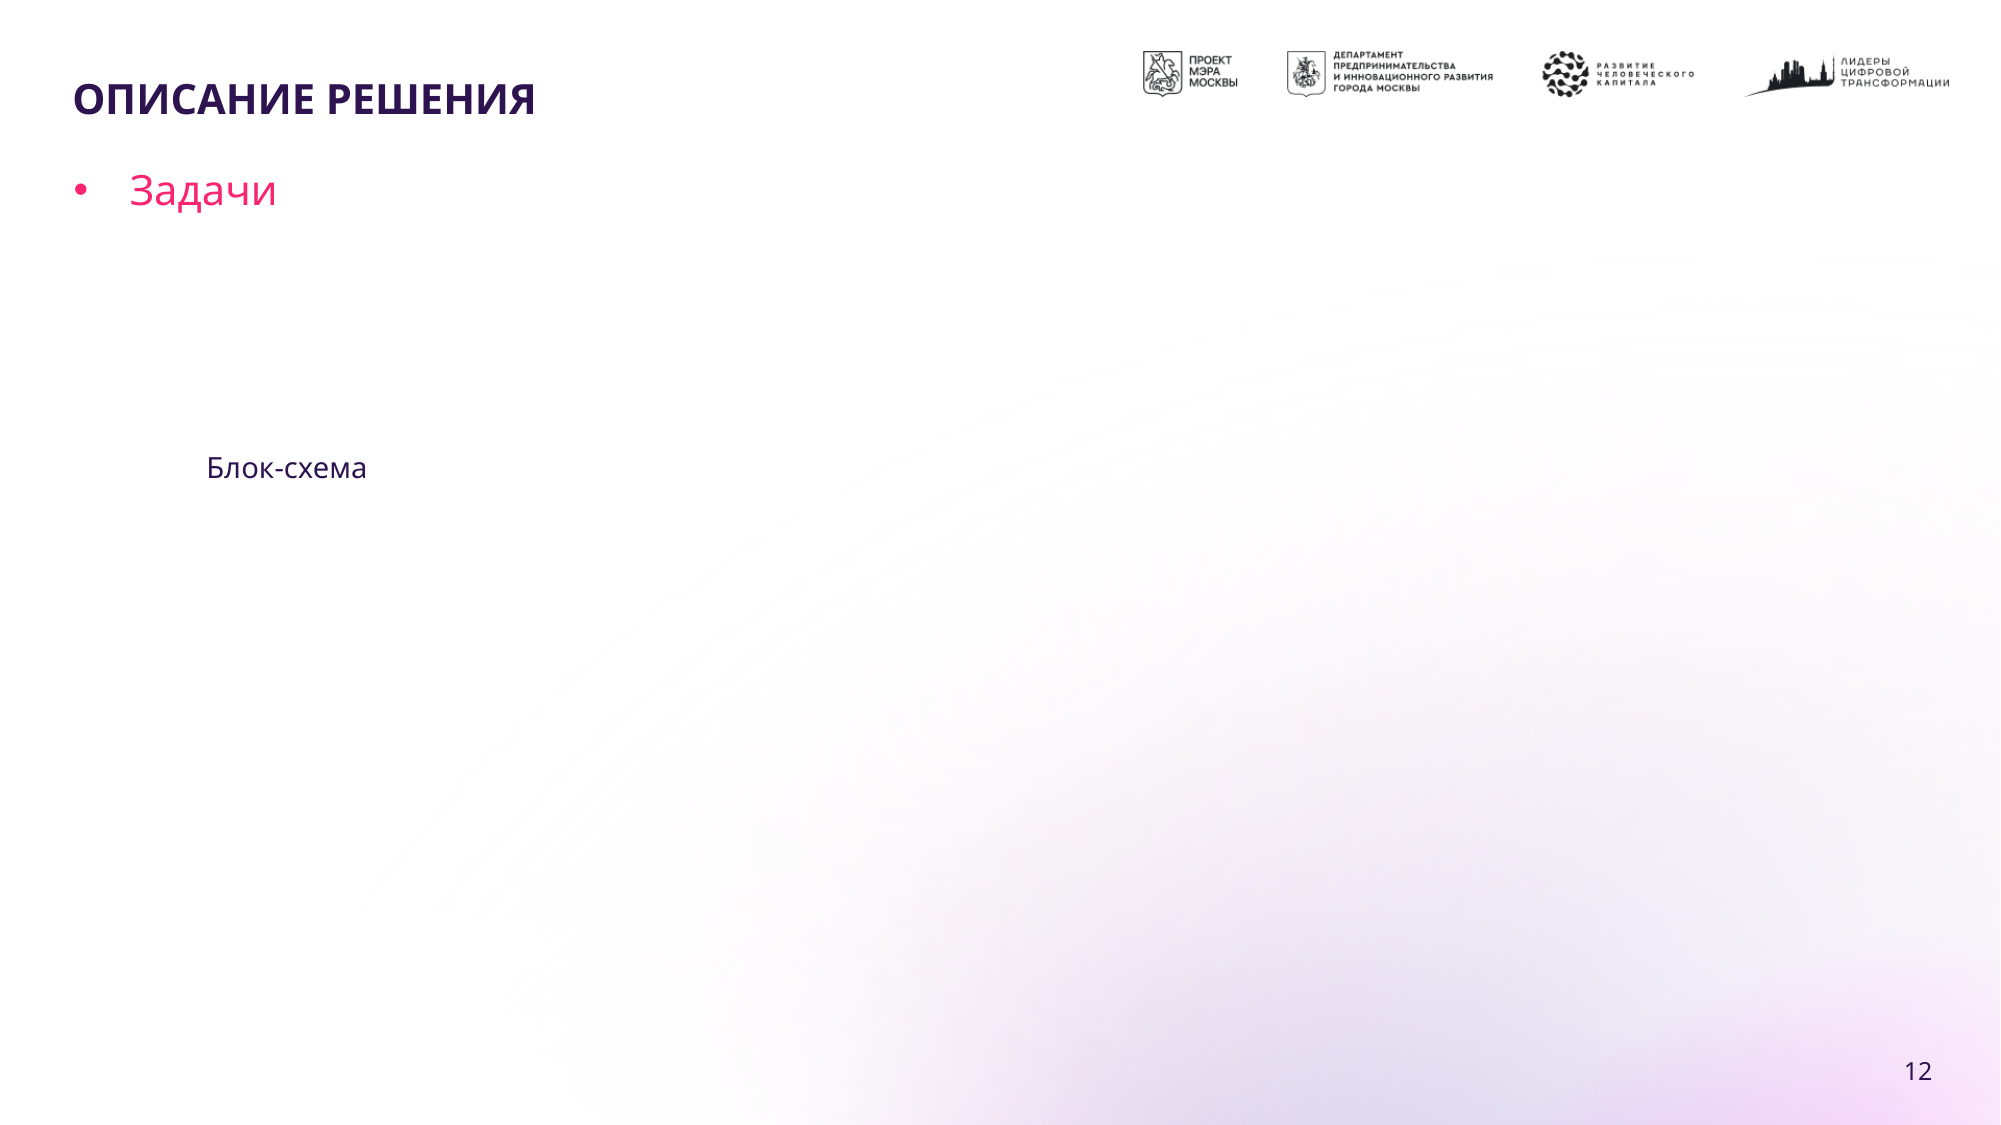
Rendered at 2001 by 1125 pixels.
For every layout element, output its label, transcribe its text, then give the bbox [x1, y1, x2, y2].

list Блок-схема [191, 446, 501, 545]
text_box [20, 134, 1361, 304]
title ОПИСАНИЕ РЕШЕНИЯ [57, 69, 1676, 131]
slide_number 12 [1872, 1042, 1964, 1103]
picture [0, 0, 2001, 1125]
